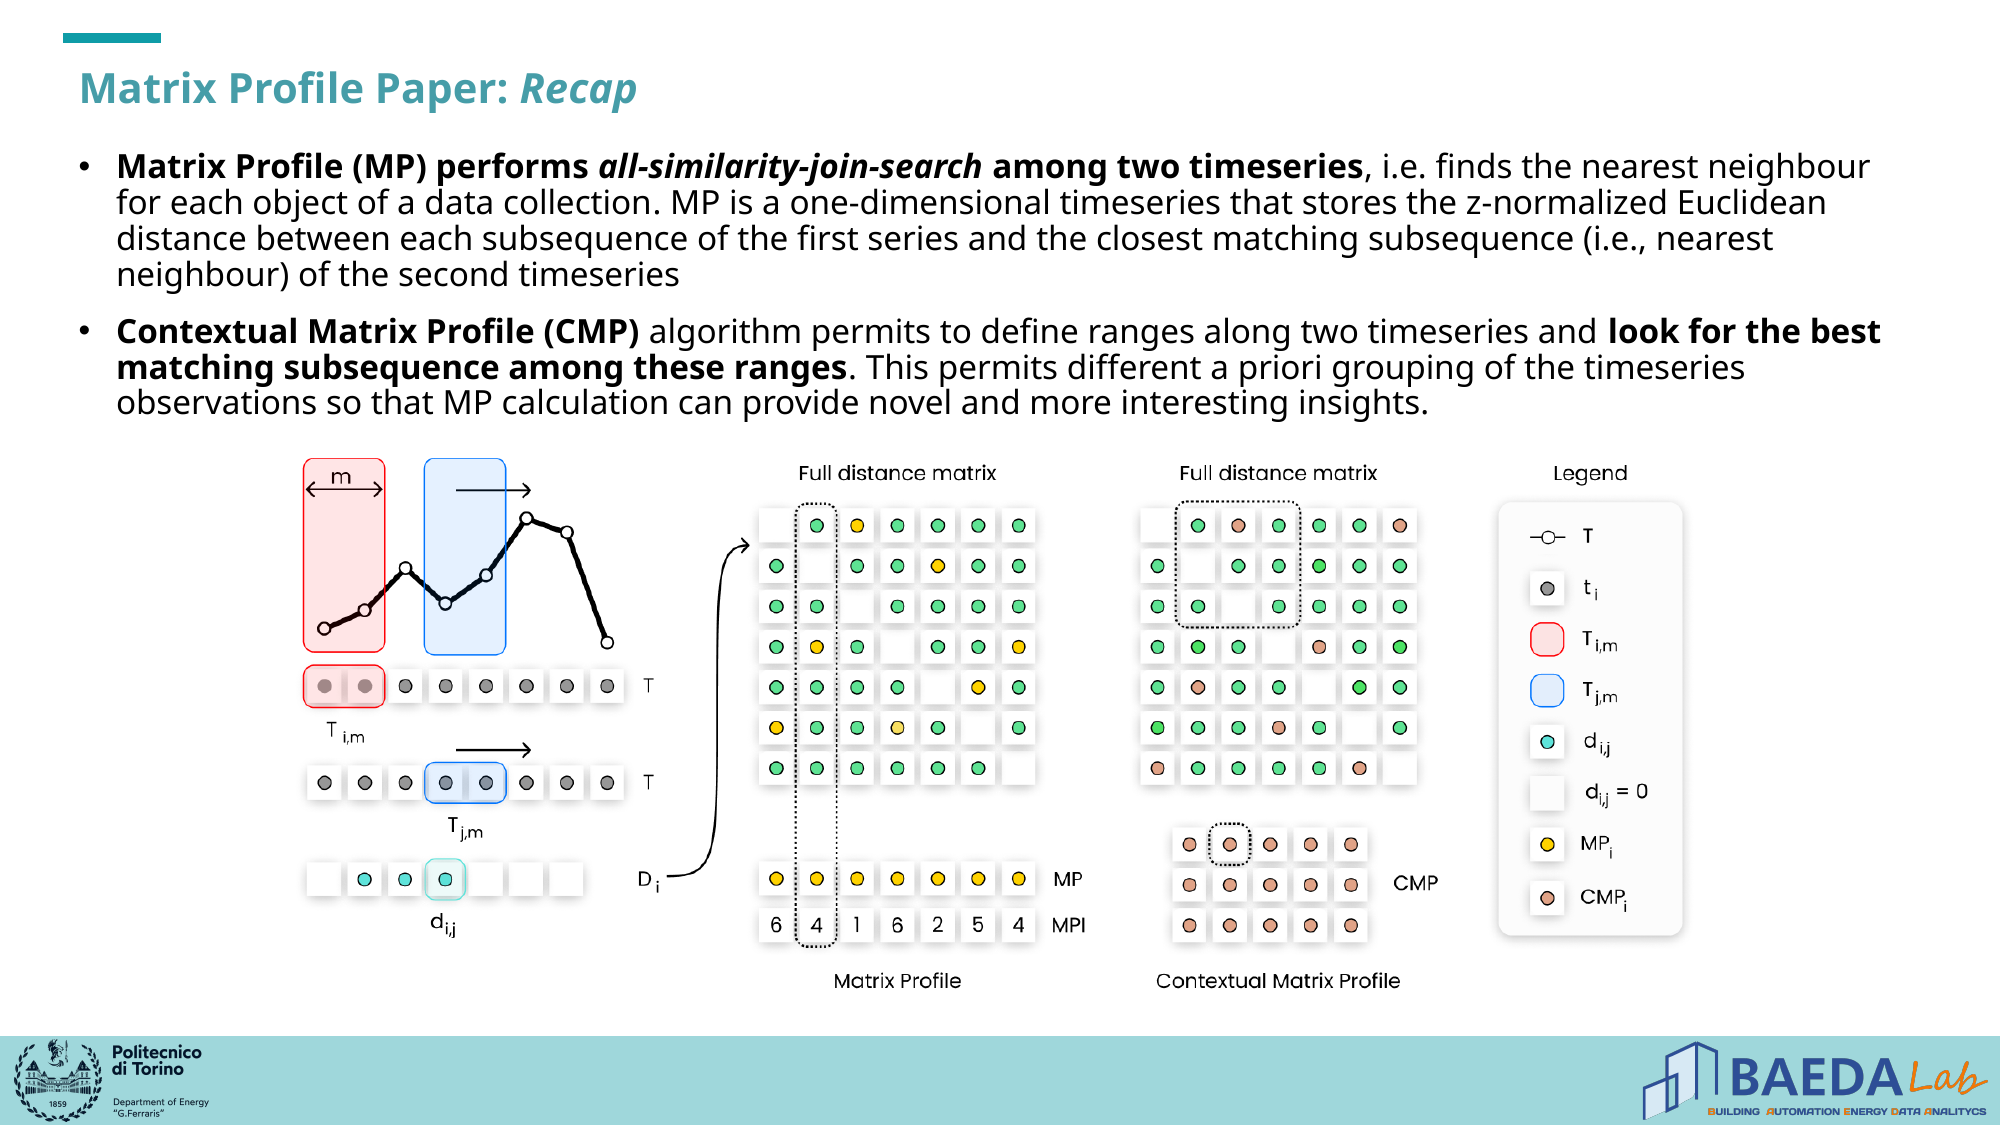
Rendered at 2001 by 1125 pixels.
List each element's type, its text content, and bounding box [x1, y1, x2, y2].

list Matrix Profile (MP) performs all-similarity-join-search among two timeseries, i.e. finds the nearest neighbour for each object of a data collection. MP is a one-dimensional timeseries that stores the z-normalized Euclidean distance between each subsequence of the first series and the closest matching subsequence (i.e., nearest neighbour) of the second timeseries Contextual Matrix Profile (CMP) algorithm permits to define ranges along two timeseries and look for the best matching subsequence among these ranges. This permits different a priori grouping of the timeseries observations so that MP calculation can provide novel and more interesting insights. [63, 142, 1937, 1022]
title Matrix Profile Paper: Recap [63, 60, 1937, 123]
picture [1642, 1041, 2000, 1120]
picture [269, 432, 1731, 1022]
picture [14, 1039, 209, 1122]
